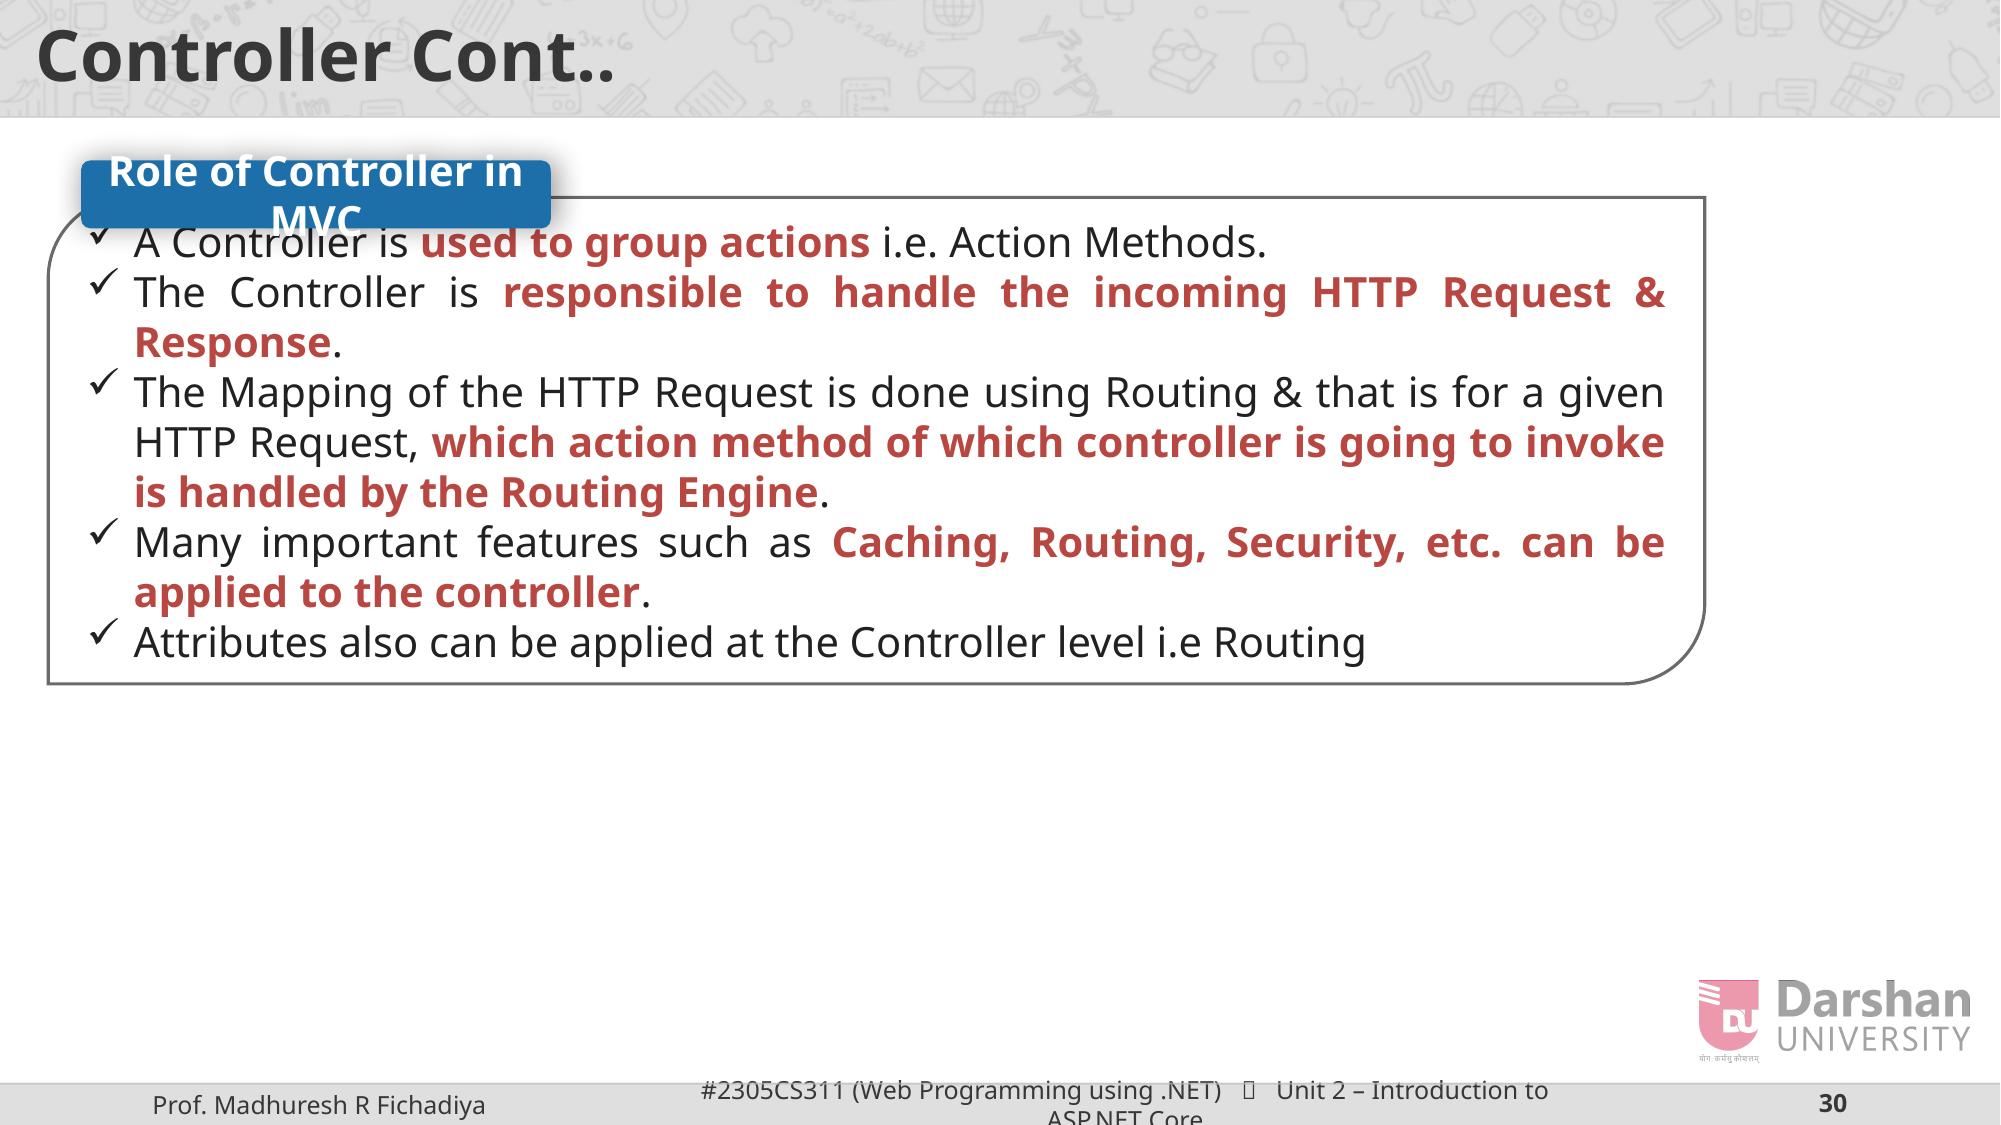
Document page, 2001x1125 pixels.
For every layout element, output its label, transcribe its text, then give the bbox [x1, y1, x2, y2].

title Controller Cont.. [0, 0, 2000, 117]
text_box A Controller is used to group actions i.e. Action Methods. The Controller is responsible to handle the incoming HTTP Request & Response. The Mapping of the HTTP Request is done using Routing & that is for a given HTTP Request, which action method of which controller is going to invoke is handled by the Routing Engine. Many important features such as Caching, Routing, Security, etc. can be applied to the controller. Attributes also can be applied at the Controller level i.e Routing [47, 196, 1706, 685]
list [21, 141, 1979, 1059]
text_box Role of Controller in MVC [80, 159, 552, 230]
